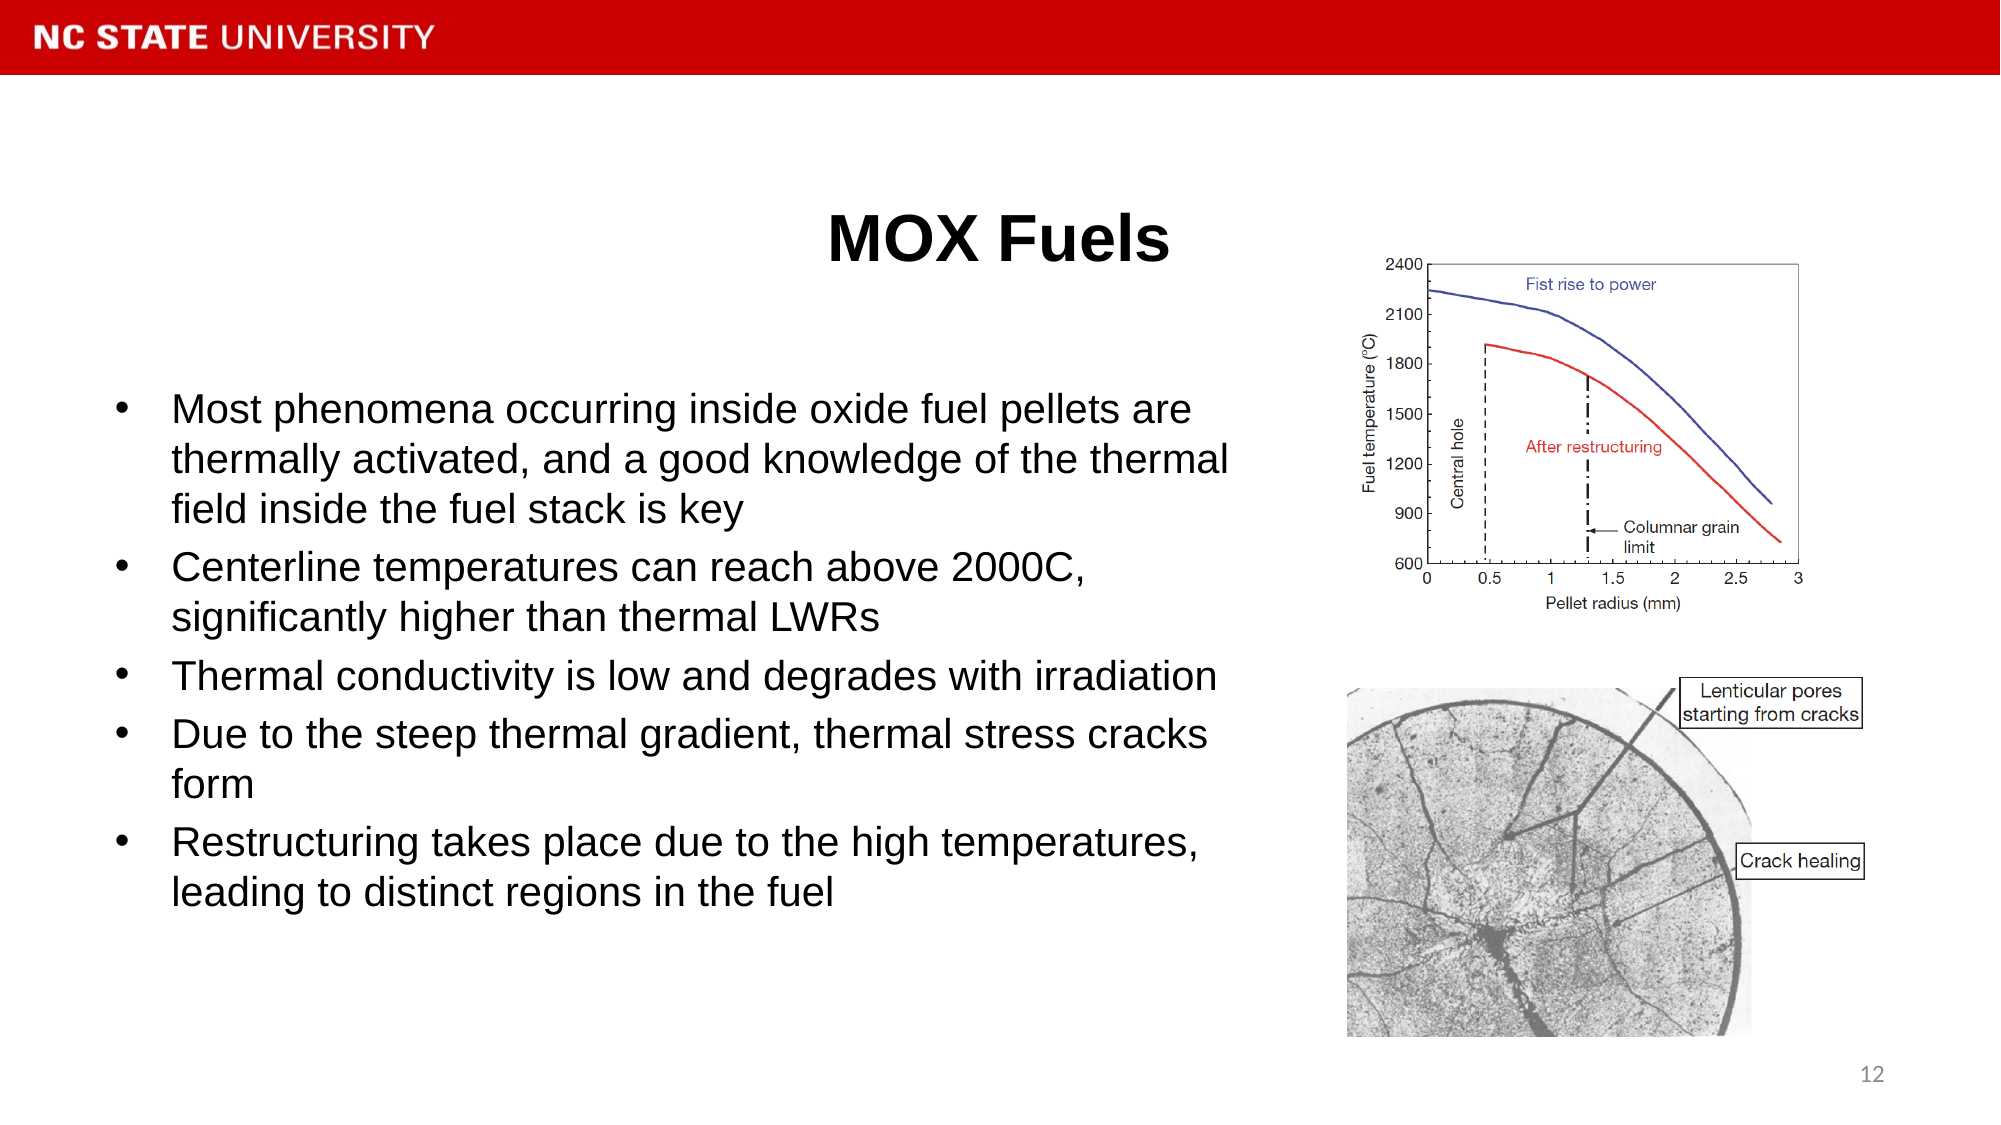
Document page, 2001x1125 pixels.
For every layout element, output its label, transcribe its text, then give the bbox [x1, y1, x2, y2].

picture [0, 0, 2000, 75]
slide_number 12 [1433, 1042, 1900, 1103]
picture [1335, 656, 1891, 1049]
picture [1346, 230, 1814, 623]
list Most phenomena occurring inside oxide fuel pellets are thermally activated, and a good knowledge of the thermal field inside the fuel stack is key Centerline temperatures can reach above 2000C, significantly higher than thermal LWRs Thermal conductivity is low and degrades with irradiation Due to the steep thermal gradient, thermal stress cracks form Restructuring takes place due to the high temperatures, leading to distinct regions in the fuel [99, 374, 1262, 1005]
title MOX Fuels [99, 147, 1900, 323]
